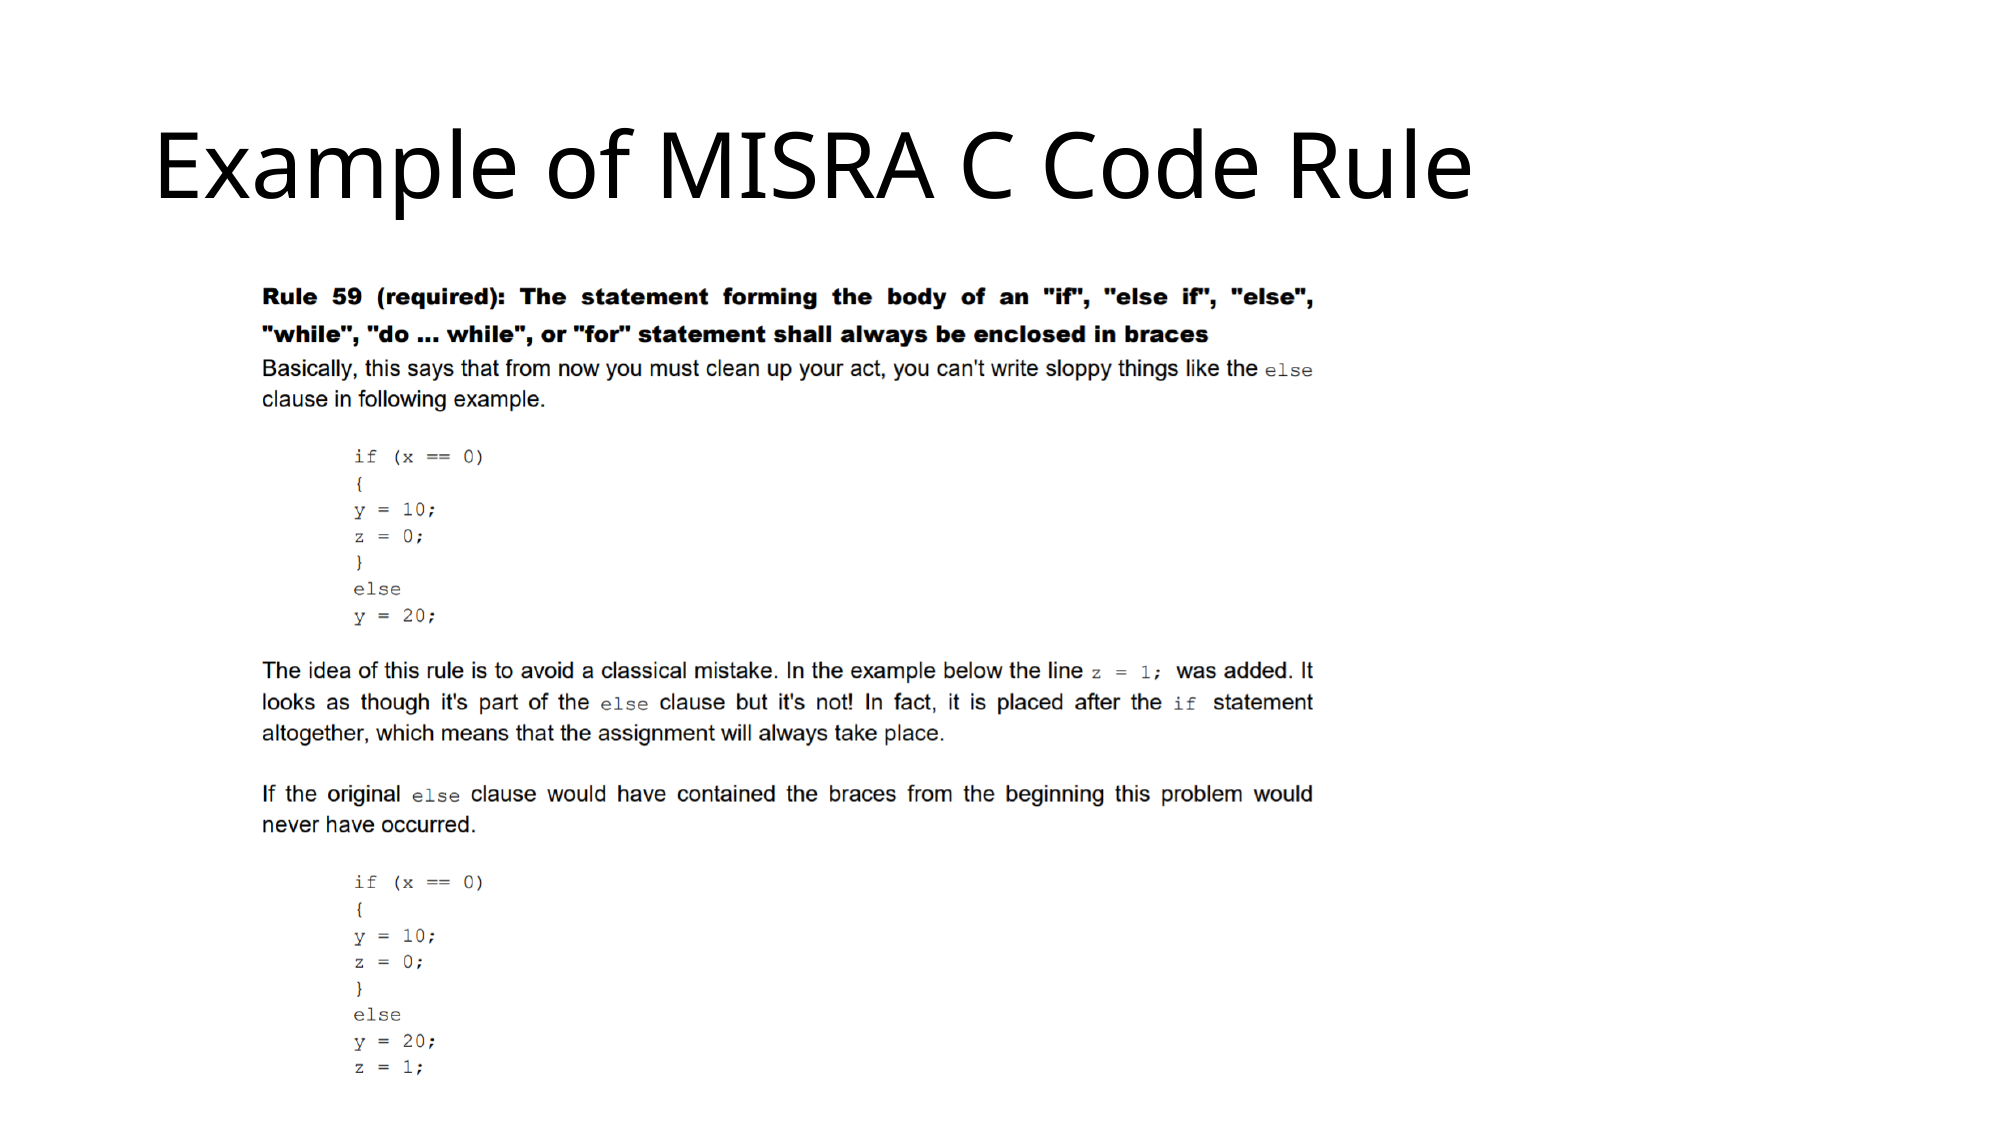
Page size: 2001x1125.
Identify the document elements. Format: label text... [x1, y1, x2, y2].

title Example of MISRA C Code Rule [137, 59, 1863, 278]
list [208, 257, 1428, 1101]
